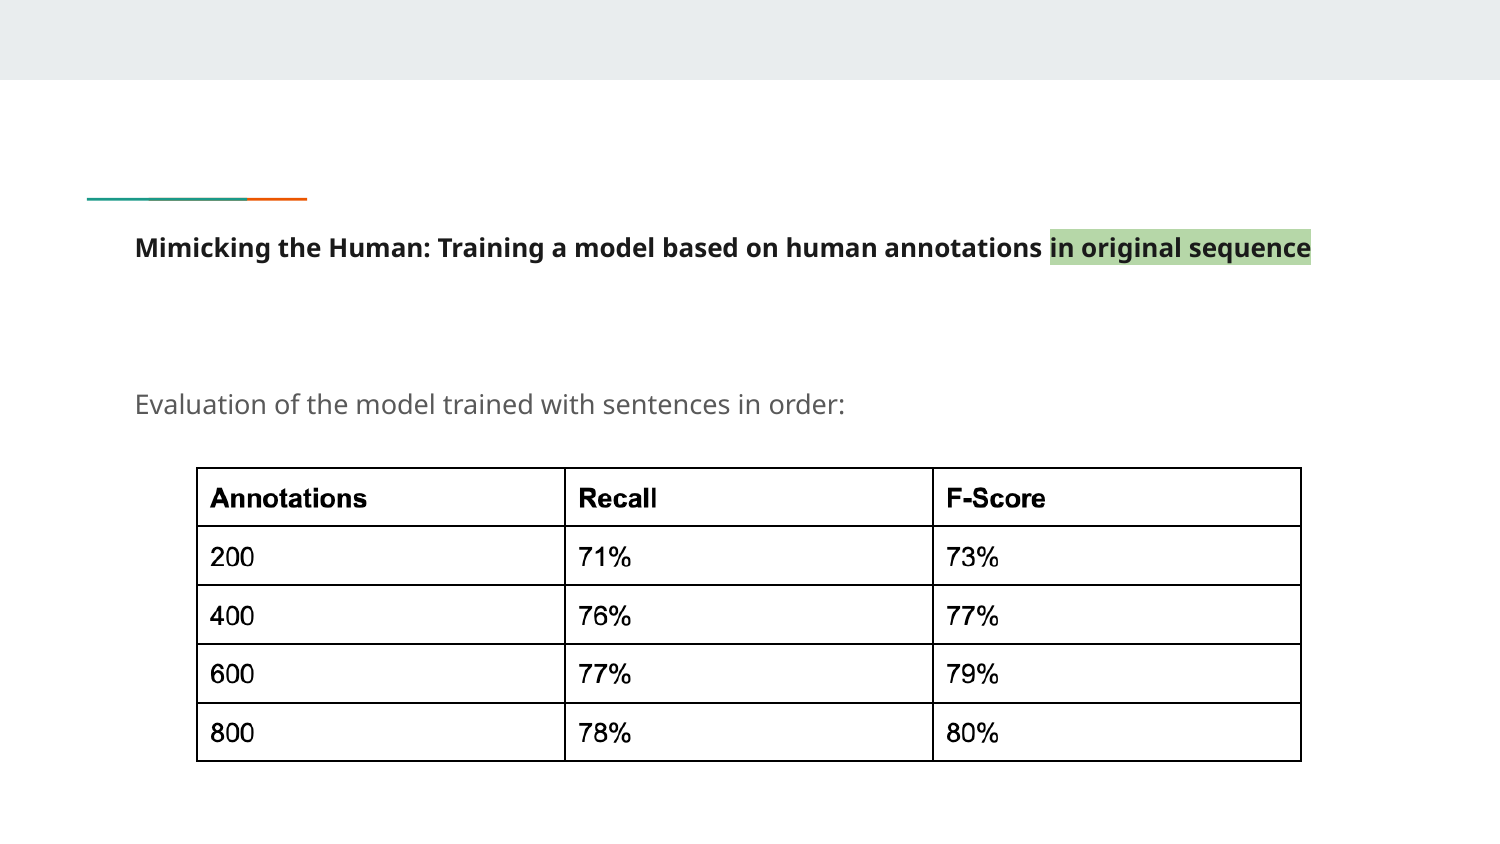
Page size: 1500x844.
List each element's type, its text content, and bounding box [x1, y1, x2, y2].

picture [170, 437, 1330, 797]
list Evaluation of the model trained with sentences in order: [119, 367, 1381, 739]
title Mimicking the Human: Training a model based on human annotations in original sequence [119, 216, 1381, 305]
